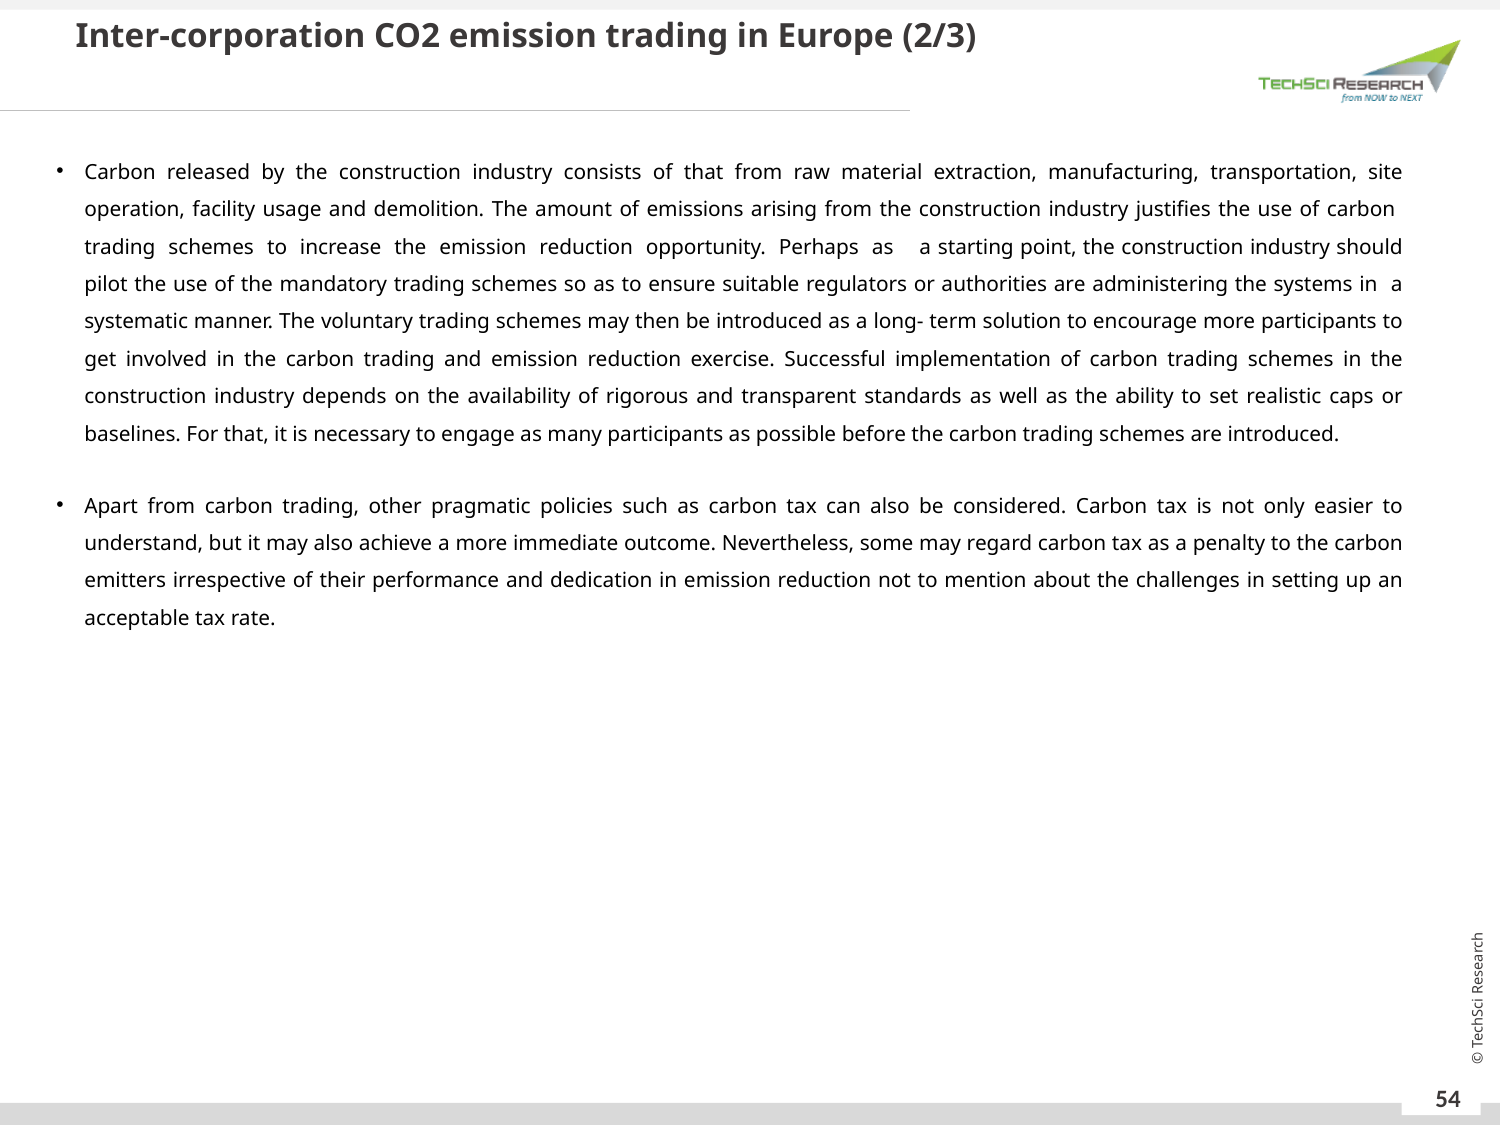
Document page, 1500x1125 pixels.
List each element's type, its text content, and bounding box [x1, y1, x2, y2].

list Inter-corporation CO2 emission trading in Europe (2/3) [60, 0, 1351, 75]
picture [1257, 39, 1461, 104]
text_box Carbon released by the construction industry consists of that from raw material extraction, manufacturing, transportation, site operation, facility usage and demolition. The amount of emissions arising from the construction industry justifies the use of carbon trading schemes to increase the emission reduction opportunity. Perhaps as a starting point, the construction industry should pilot the use of the mandatory trading schemes so as to ensure suitable regulators or authorities are administering the systems in a systematic manner. The voluntary trading schemes may then be introduced as a long- term solution to encourage more participants to get involved in the carbon trading and emission reduction exercise. Successful implementation of carbon trading schemes in the construction industry depends on the availability of rigorous and transparent standards as well as the ability to set realistic caps or baselines. For that, it is necessary to engage as many participants as possible before the carbon trading schemes are introduced. Apart from carbon trading, other pragmatic policies such as carbon tax can also be considered. Carbon tax is not only easier to understand, but it may also achieve a more immediate outcome. Nevertheless, some may regard carbon tax as a penalty to the carbon emitters irrespective of their performance and dedication in emission reduction not to mention about the challenges in setting up an acceptable tax rate. [41, 104, 1459, 637]
